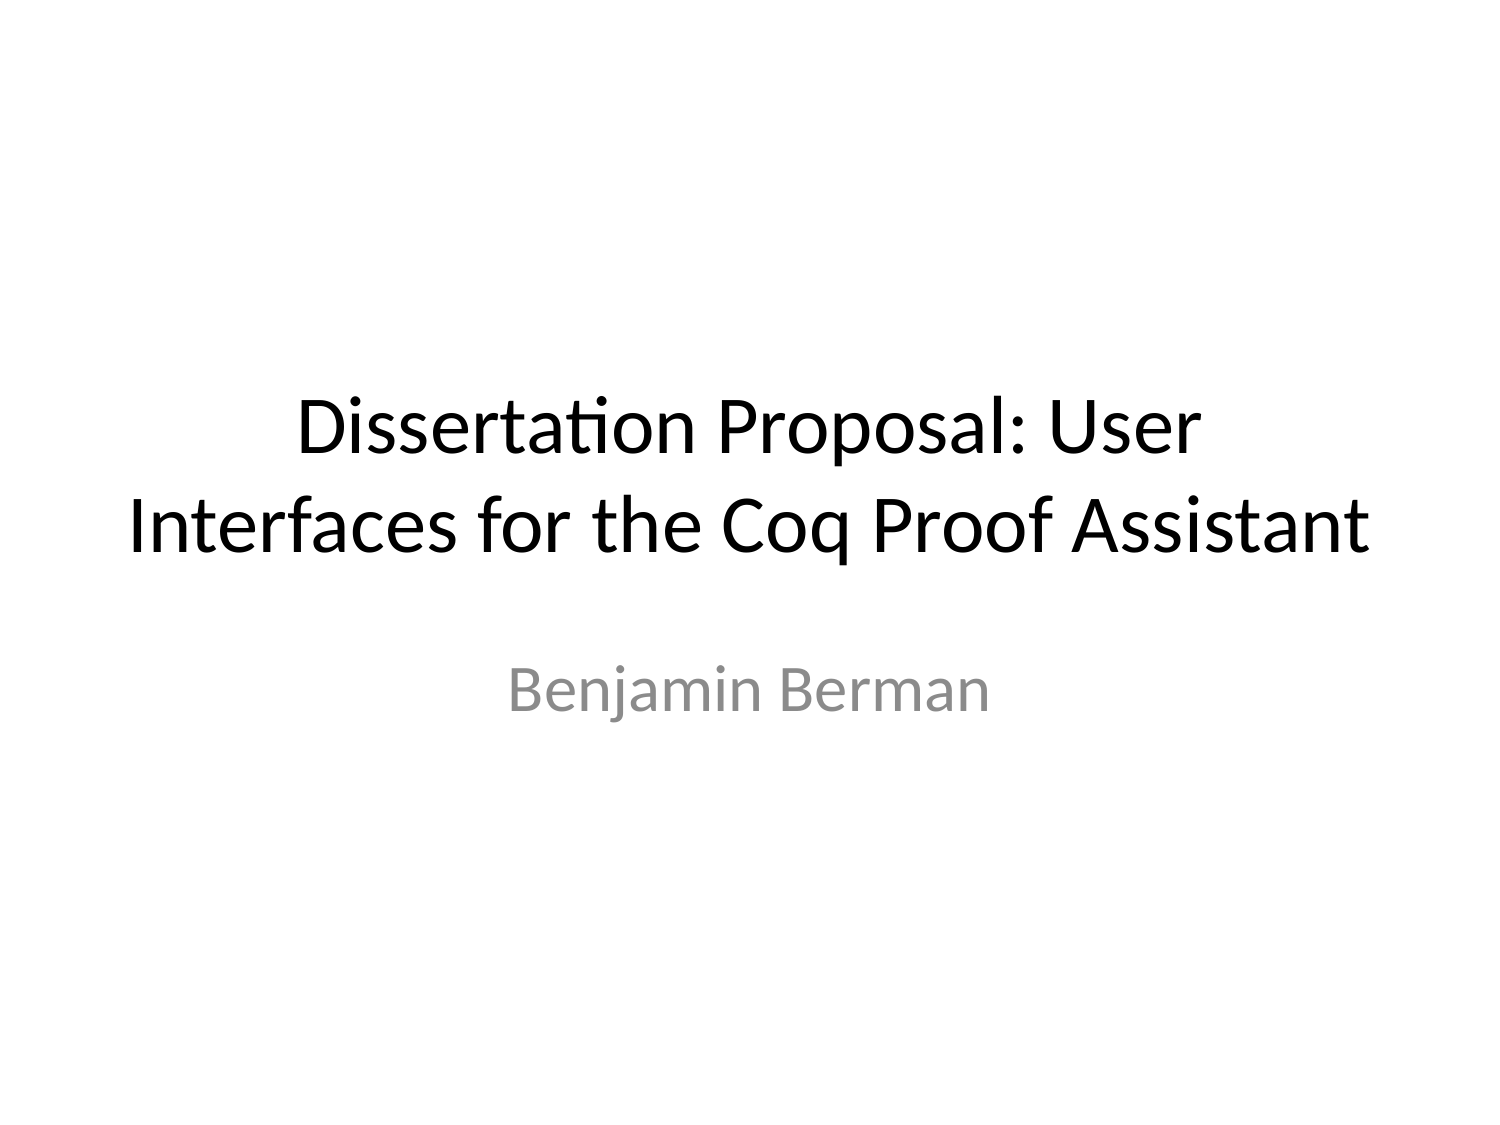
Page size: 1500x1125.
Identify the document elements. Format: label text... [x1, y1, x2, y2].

title Dissertation Proposal: User Interfaces for the Coq Proof Assistant [112, 349, 1388, 591]
subtitle Benjamin Berman [225, 637, 1275, 925]
